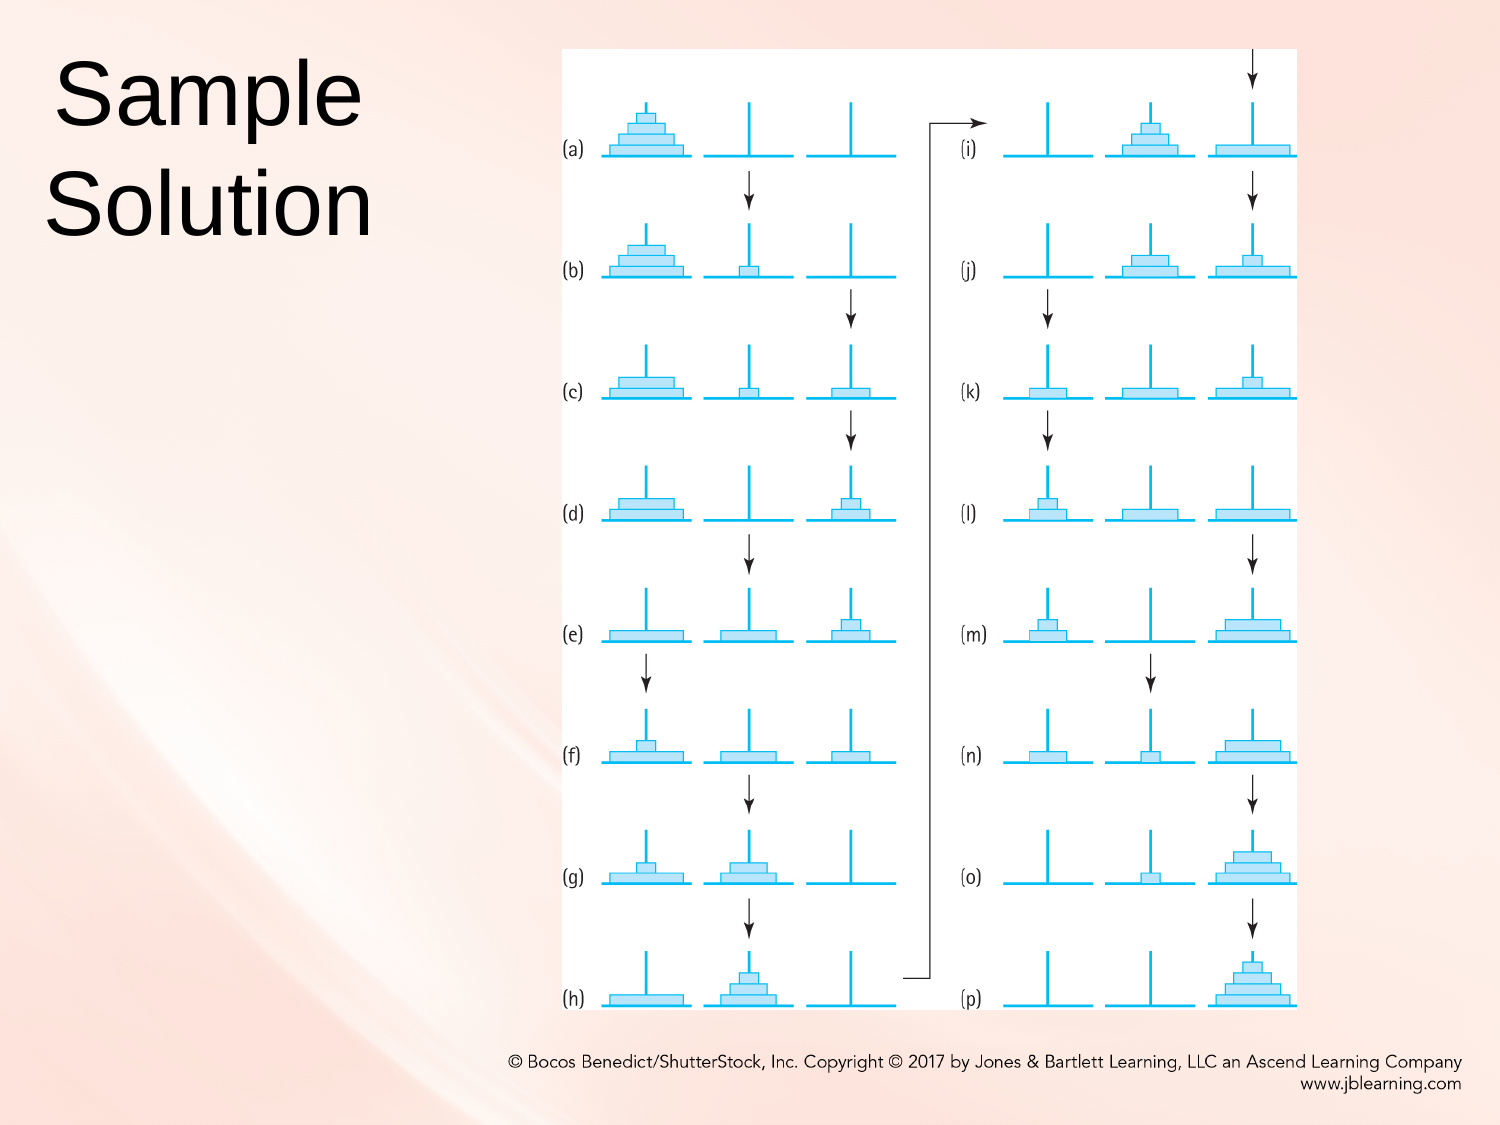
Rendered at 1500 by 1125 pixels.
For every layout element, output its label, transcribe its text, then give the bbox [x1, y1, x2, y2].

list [562, 49, 1297, 1010]
title Sample Solution [0, 50, 466, 238]
picture [0, 0, 1500, 1125]
